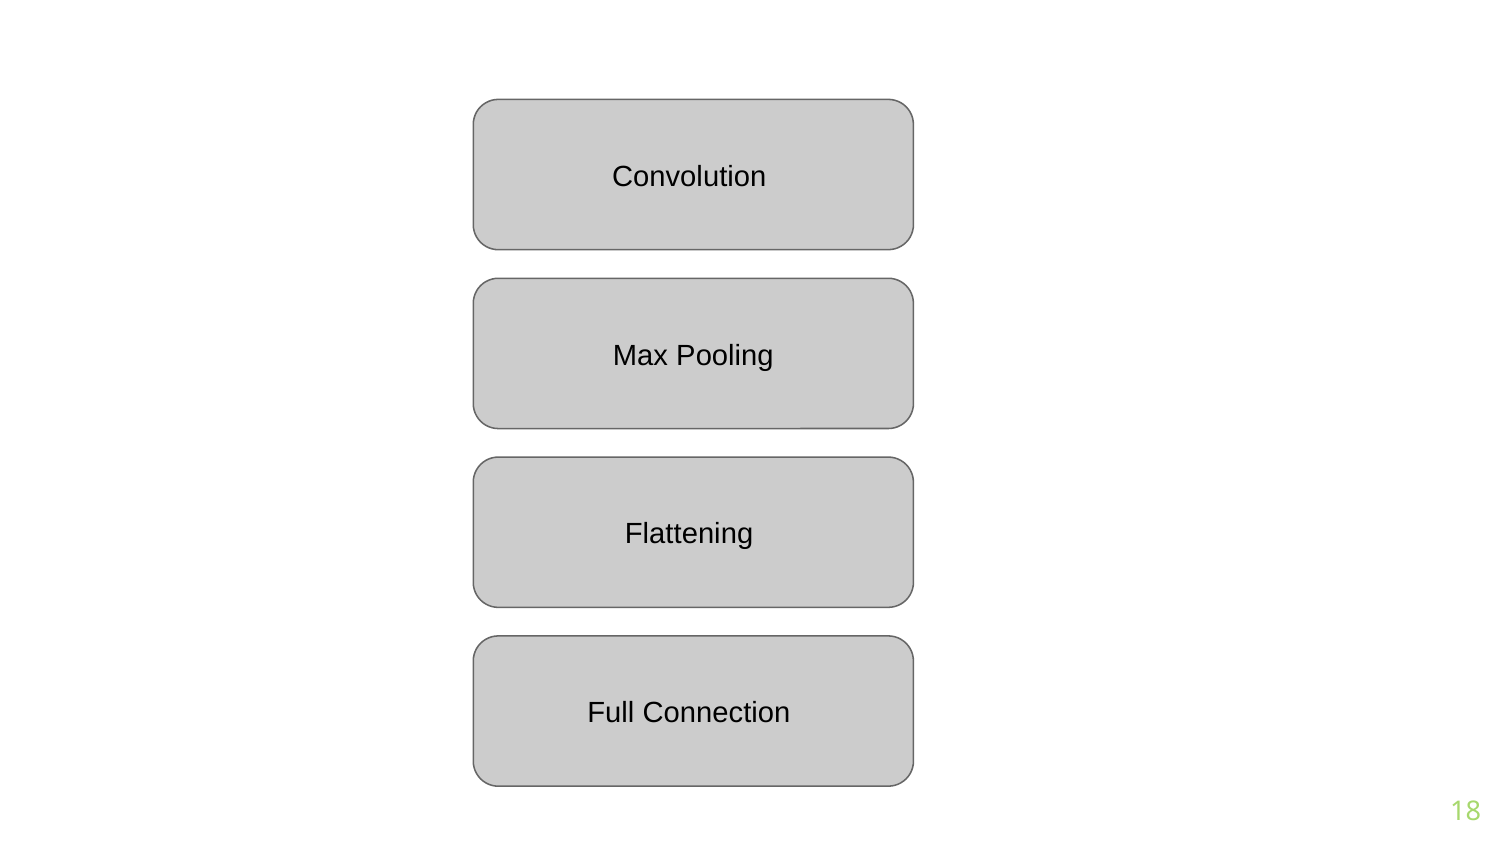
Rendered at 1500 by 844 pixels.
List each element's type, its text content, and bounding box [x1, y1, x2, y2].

text_box Full Connection [473, 635, 914, 787]
slide_number ‹#› [1391, 779, 1482, 844]
text_box Flattening [473, 457, 914, 608]
text_box Convolution [473, 99, 914, 250]
text_box Max Pooling [473, 278, 914, 429]
